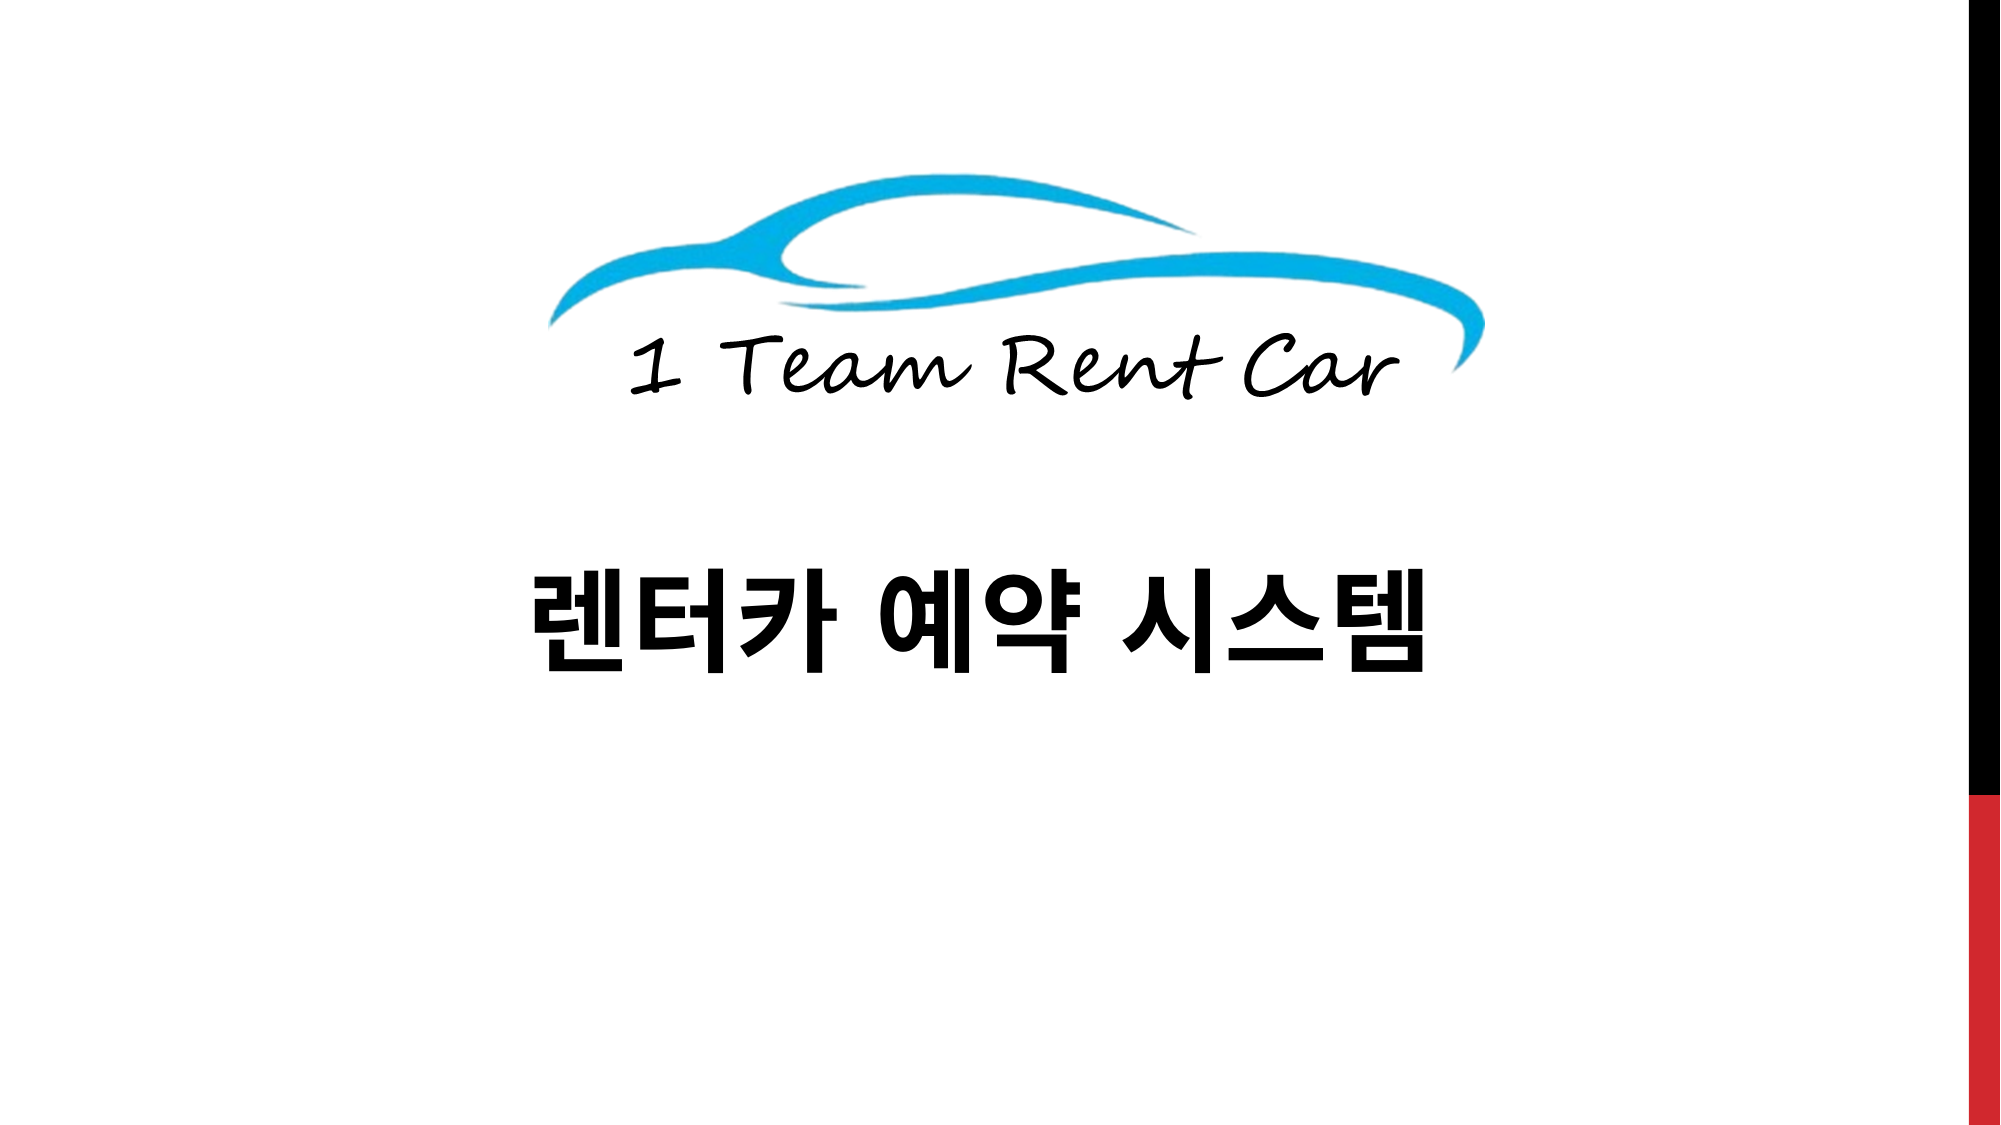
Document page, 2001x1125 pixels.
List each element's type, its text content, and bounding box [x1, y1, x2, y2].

subtitle 렌터카 예약 시스템 [468, 543, 1493, 745]
picture [547, 172, 1485, 552]
